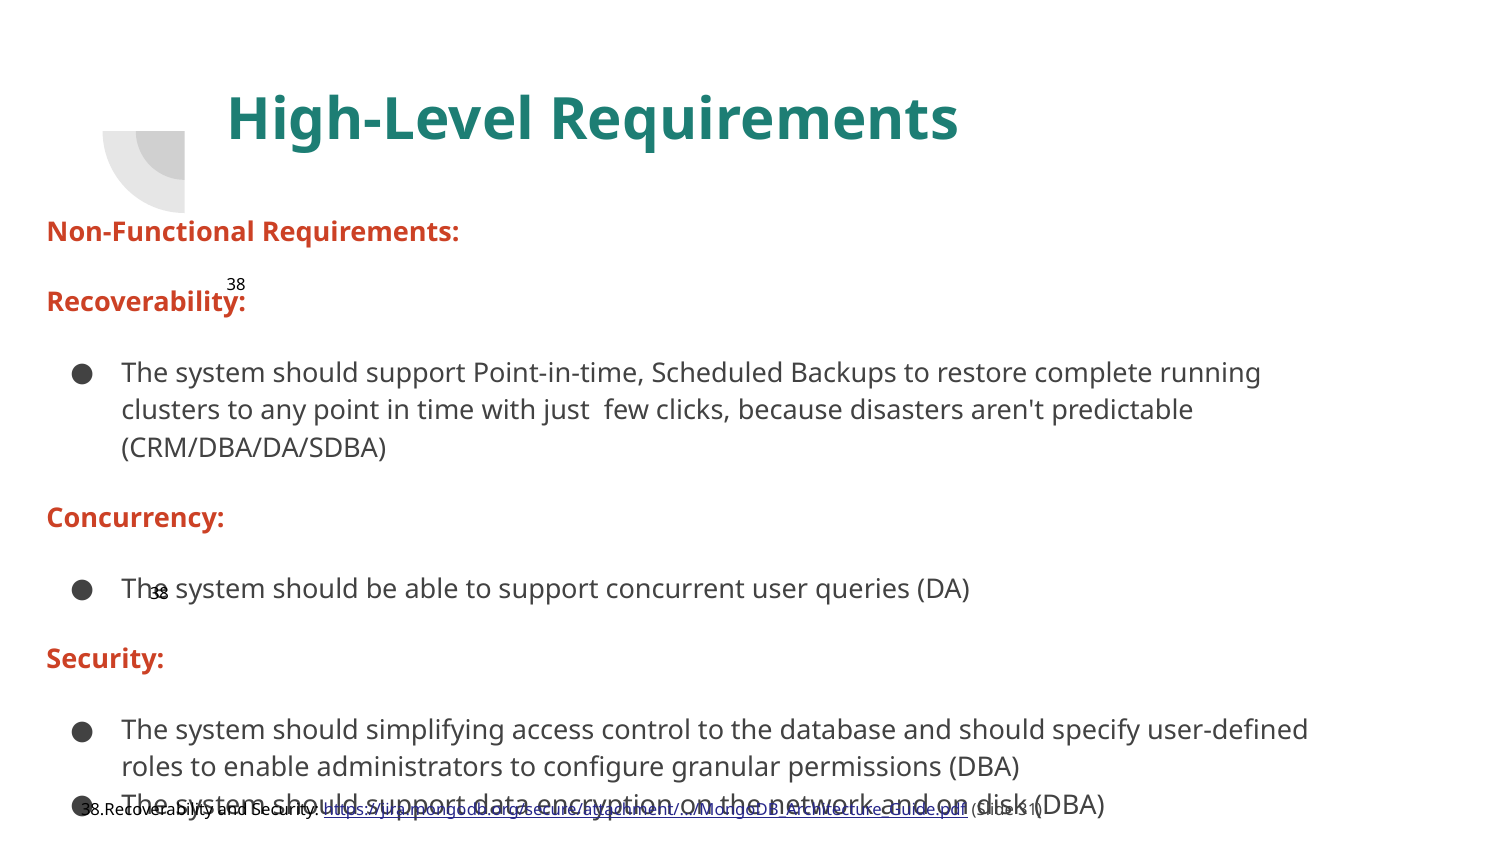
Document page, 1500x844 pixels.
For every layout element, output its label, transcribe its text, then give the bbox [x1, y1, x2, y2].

text_box 38.Recoverability and Security: https://jira.mongodb.org/secure/attachment/.../MongoDB_Architecture_Guide.pdf (Slide 31) [66, 784, 1434, 832]
text_box 38 [135, 567, 199, 606]
text_box 38 [211, 258, 276, 296]
list Non-Functional Requirements: Recoverability: The system should support Point-in-time, Scheduled Backups to restore complete running clusters to any point in time with just few clicks, because disasters aren't predictable (CRM/DBA/DA/SDBA) Concurrency: The system should be able to support concurrent user queries (DA) Security: The system should simplifying access control to the database and should specify user-defined roles to enable administrators to configure granular permissions (DBA) The system should support data encryption on the network and on disk (DBA) [31, 194, 1365, 756]
title High-Level Requirements [211, 65, 1365, 194]
